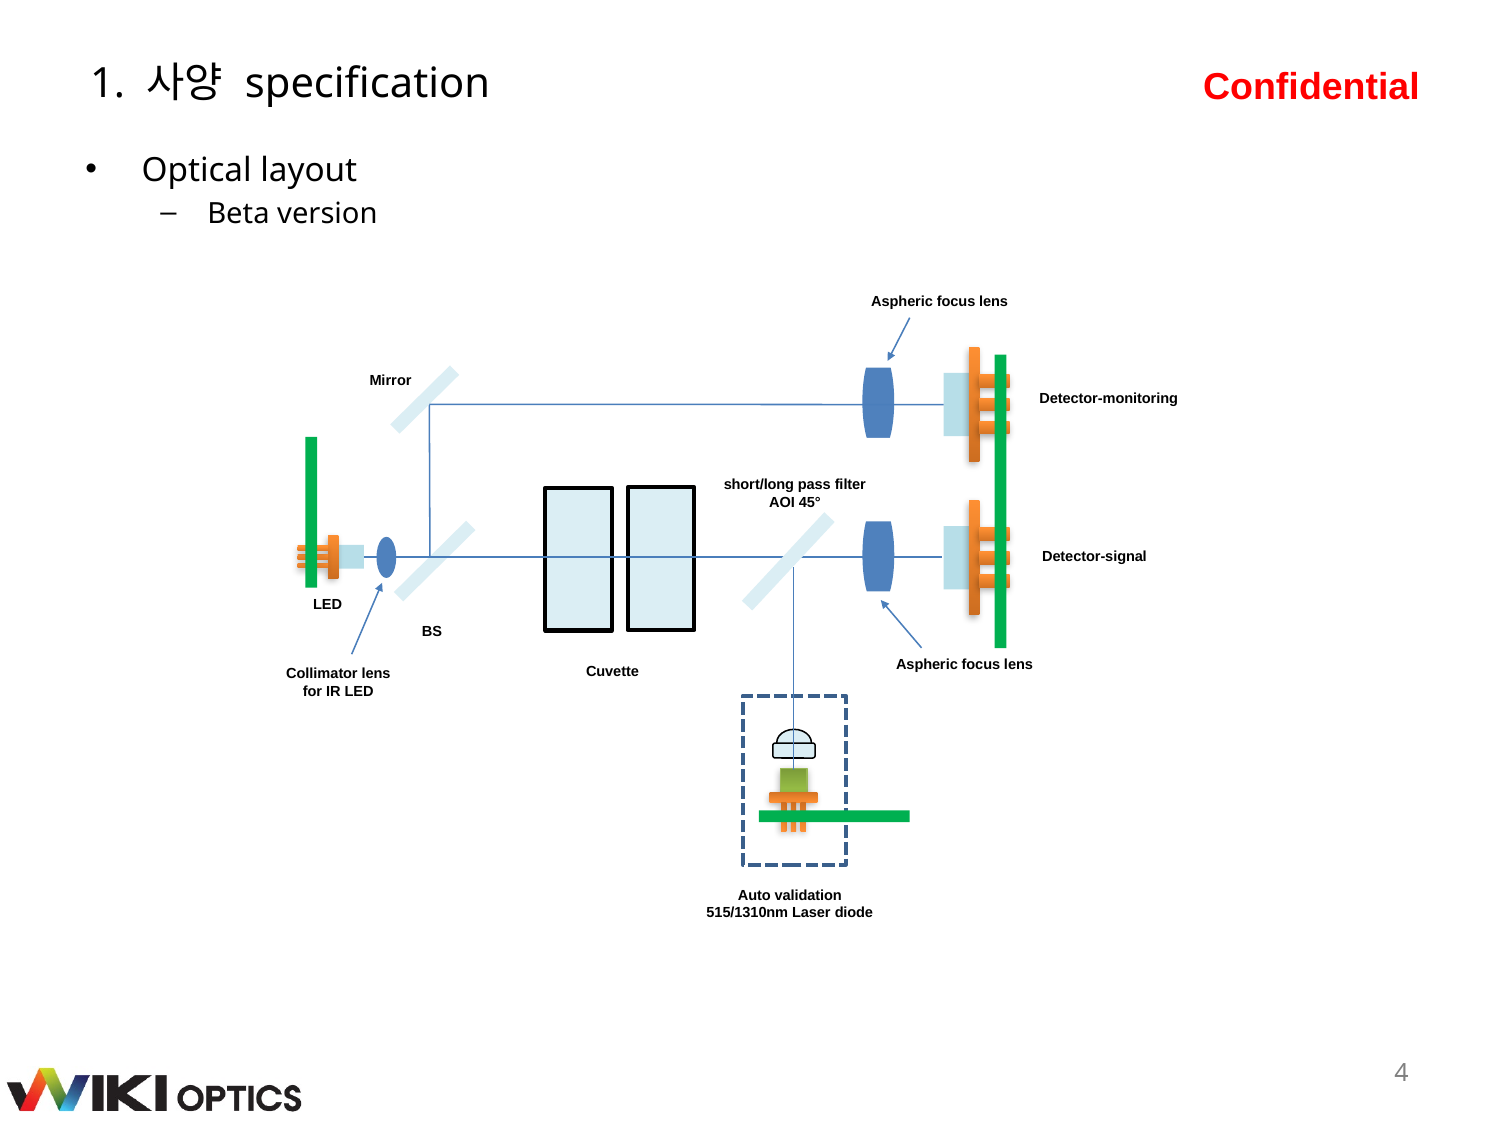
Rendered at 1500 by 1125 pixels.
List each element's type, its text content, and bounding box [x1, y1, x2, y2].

title 1. 사양 specification [74, 44, 1426, 118]
slide_number 4 [1073, 1049, 1424, 1098]
picture [5, 1066, 302, 1113]
list Optical layout Beta version [70, 140, 1421, 1044]
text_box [255, 283, 1236, 929]
